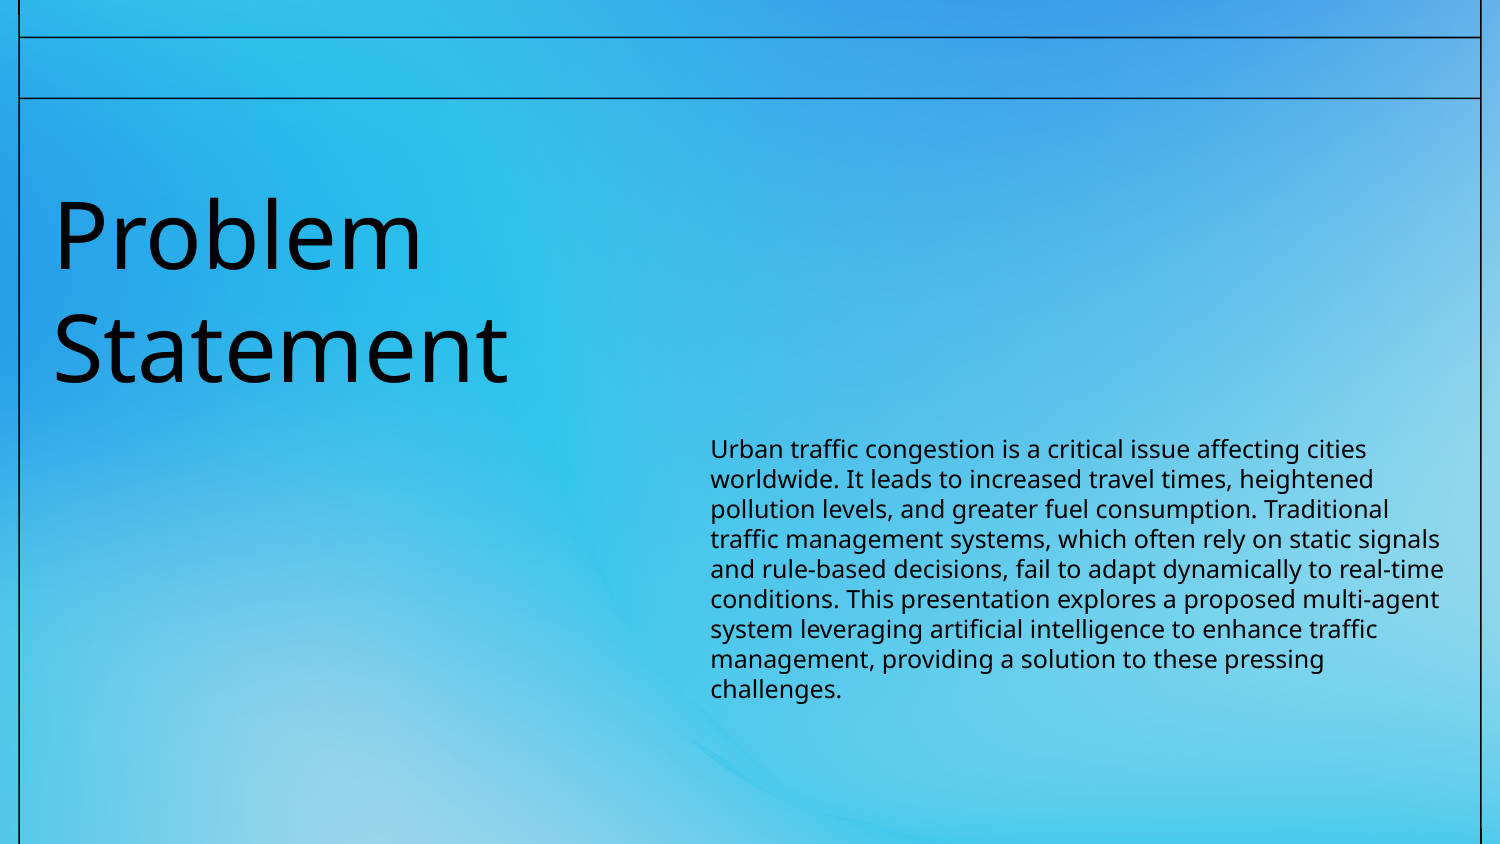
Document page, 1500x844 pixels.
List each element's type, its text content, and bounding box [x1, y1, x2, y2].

title Problem Statement [37, 160, 730, 419]
list Urban traffic congestion is a critical issue affecting cities worldwide. It leads to increased travel times, heightened pollution levels, and greater fuel consumption. Traditional traffic management systems, which often rely on static signals and rule-based decisions, fail to adapt dynamically to real-time conditions. This presentation explores a proposed multi-agent system leveraging artificial intelligence to enhance traffic management, providing a solution to these pressing challenges. [695, 418, 1463, 783]
